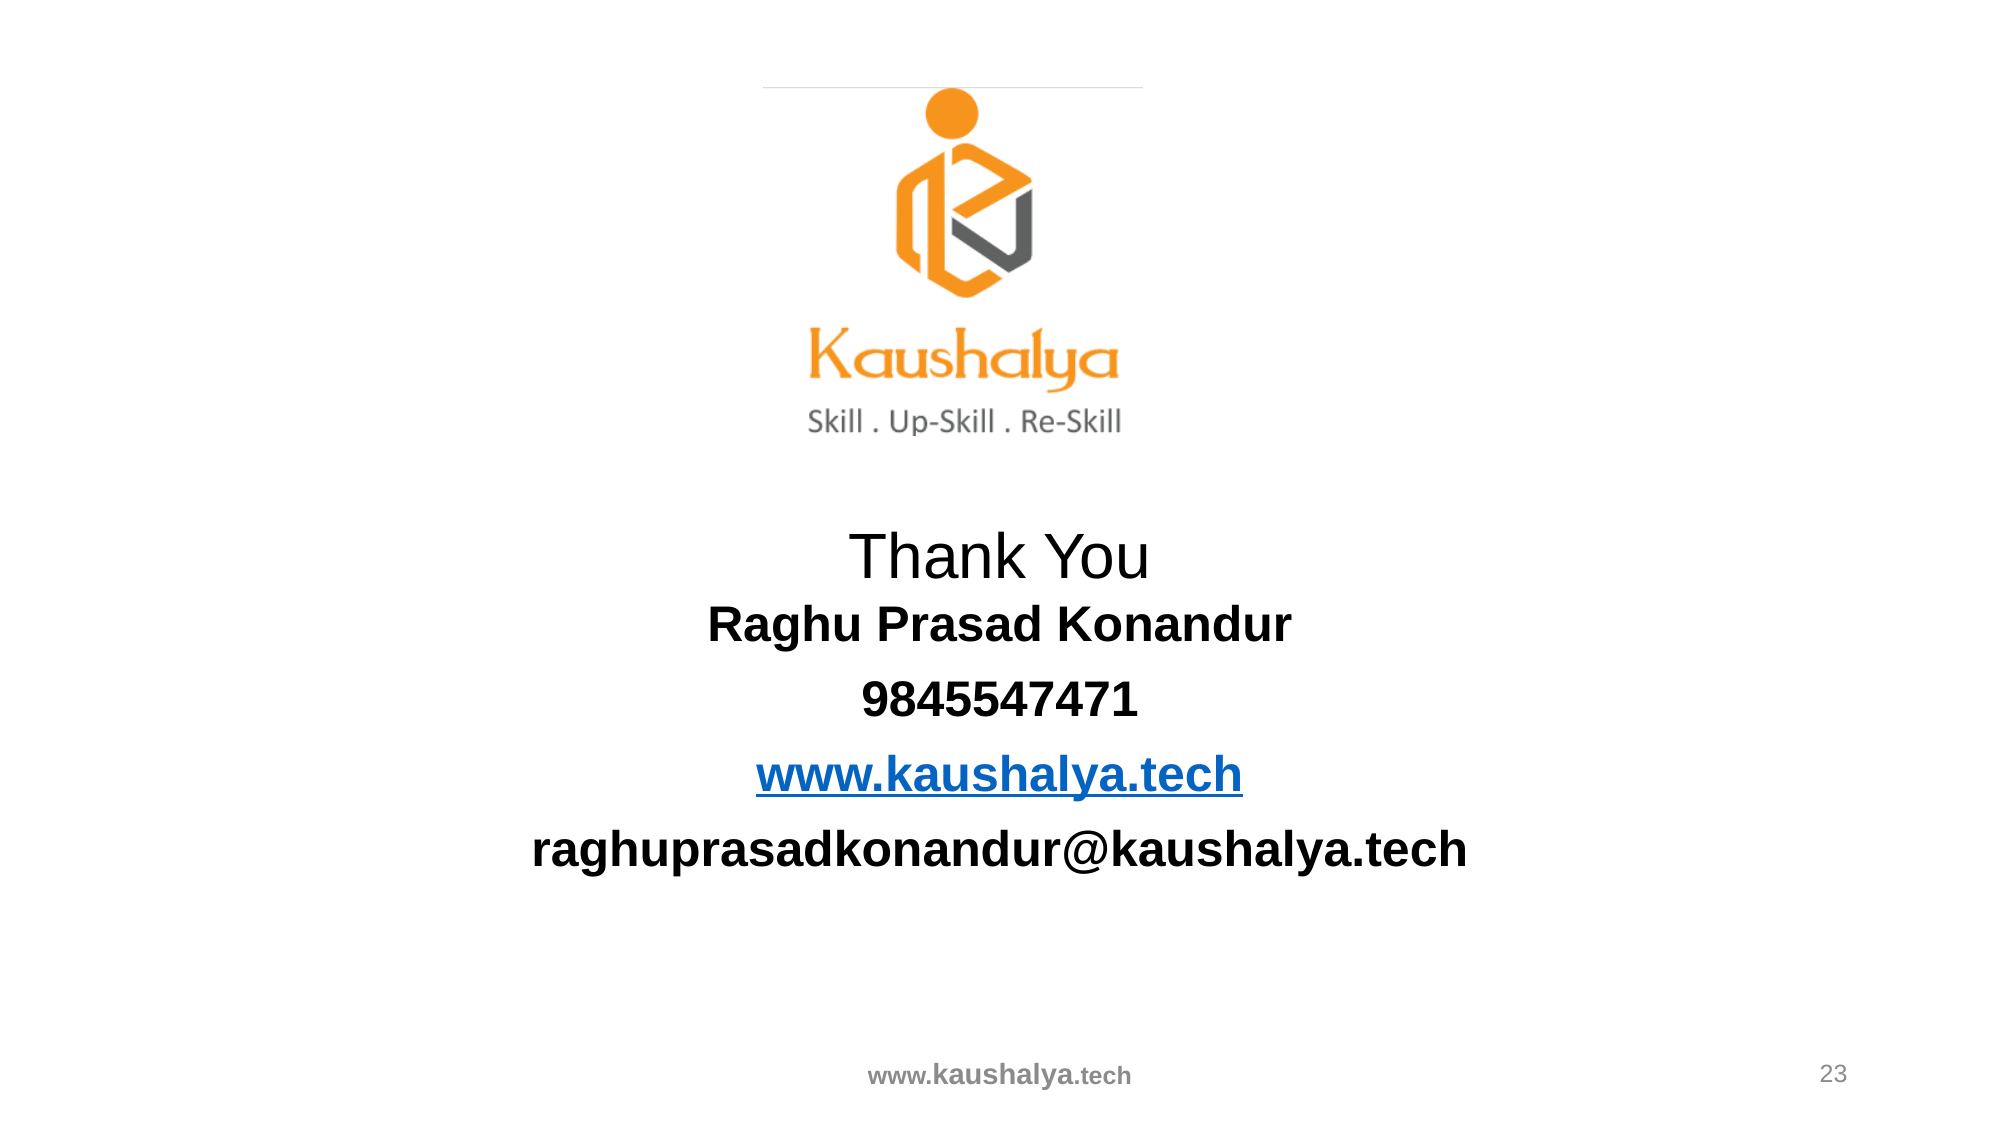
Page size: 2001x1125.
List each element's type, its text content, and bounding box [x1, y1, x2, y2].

subtitle Raghu Prasad Konandur 9845547471 www.kaushalya.tech raghuprasadkonandur@kaushalya.tech [249, 590, 1750, 1043]
title Thank You [249, 446, 1750, 590]
slide_number 23 [1412, 1042, 1863, 1103]
picture [763, 87, 1143, 436]
footer www.kaushalya.tech [662, 1042, 1338, 1103]
